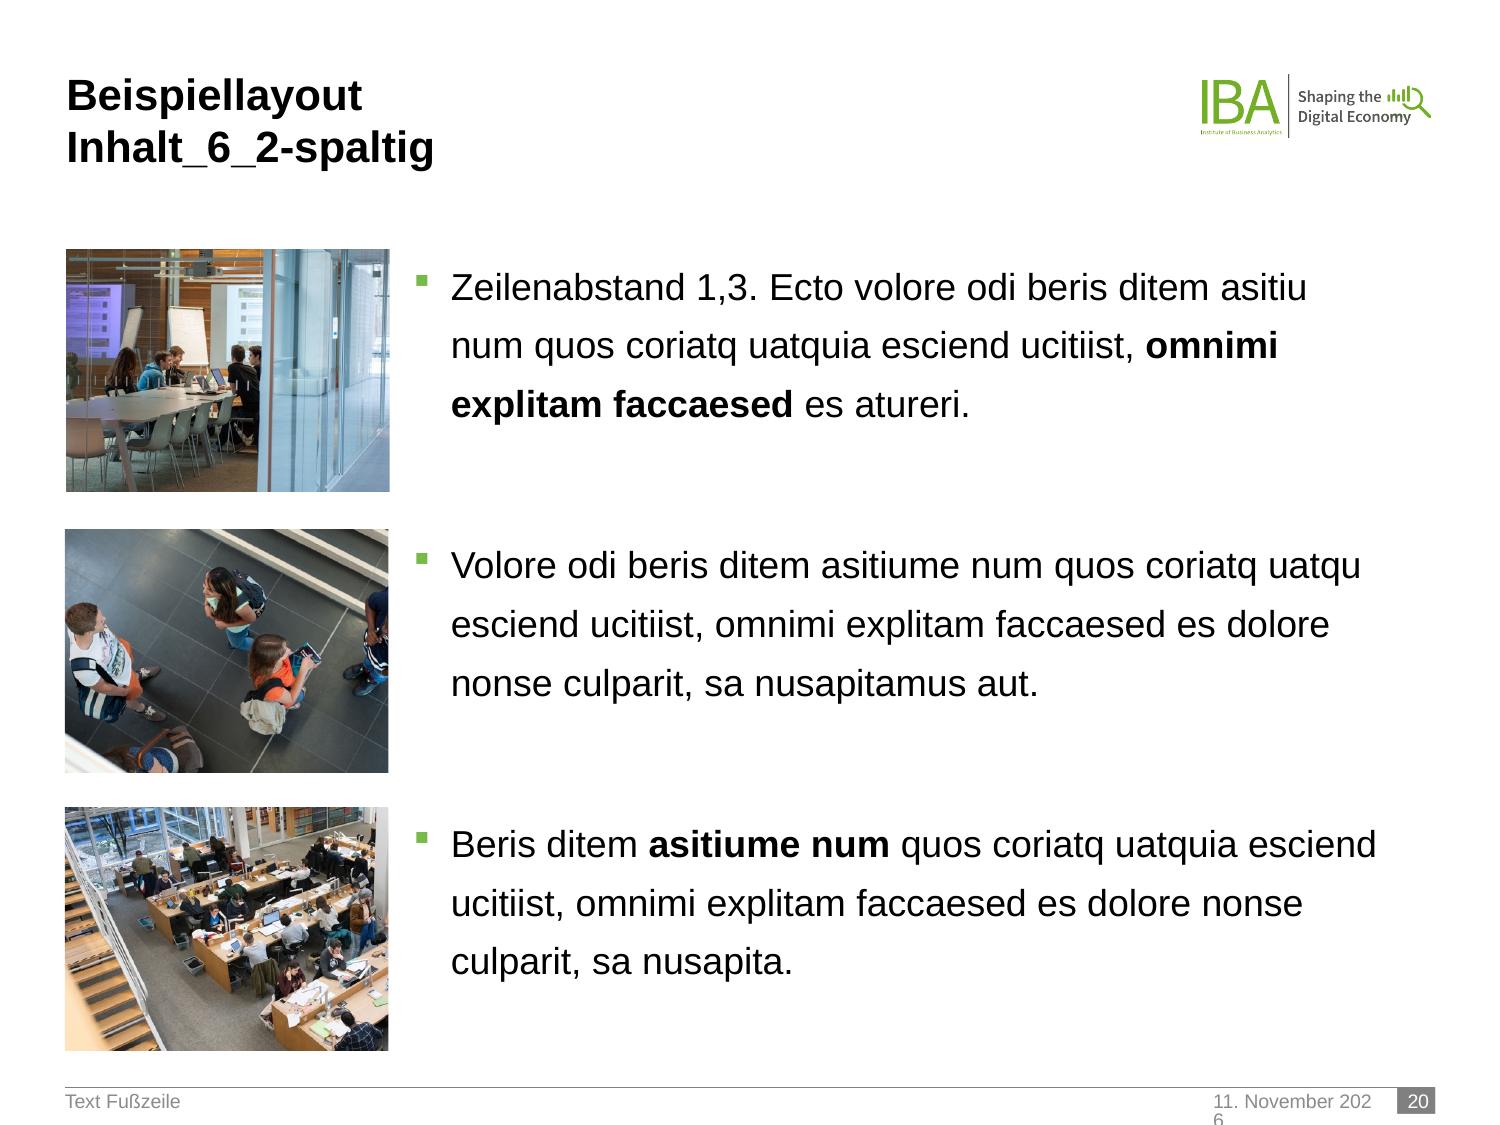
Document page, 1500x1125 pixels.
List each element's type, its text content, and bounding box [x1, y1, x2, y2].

picture [64, 807, 389, 1051]
list Volore odi beris ditem asitiume num quos coriatq uatqu esciend ucitiist, omnimi explitam faccaesed es dolore nonse culparit, sa nusapitamus aut. [413, 528, 1436, 774]
picture [1193, 69, 1439, 143]
footer Text Fußzeile [64, 1088, 1039, 1125]
picture [66, 249, 390, 492]
list Zeilenabstand 1,3. Ecto volore odi beris ditem asitiu num quos coriatq uatquia esciend ucitiist, omnimi explitam faccaesed es atureri. [413, 249, 1436, 492]
title Beispiellayout Inhalt_6_2-spaltig [66, 66, 1165, 200]
picture [64, 529, 389, 773]
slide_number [1213, 1088, 1374, 1125]
list Beris ditem asitiume num quos coriatq uatquia esciend ucitiist, omnimi explitam faccaesed es dolore nonse culparit, sa nusapita. [413, 806, 1436, 1051]
slide_number 20 [1374, 1088, 1429, 1125]
